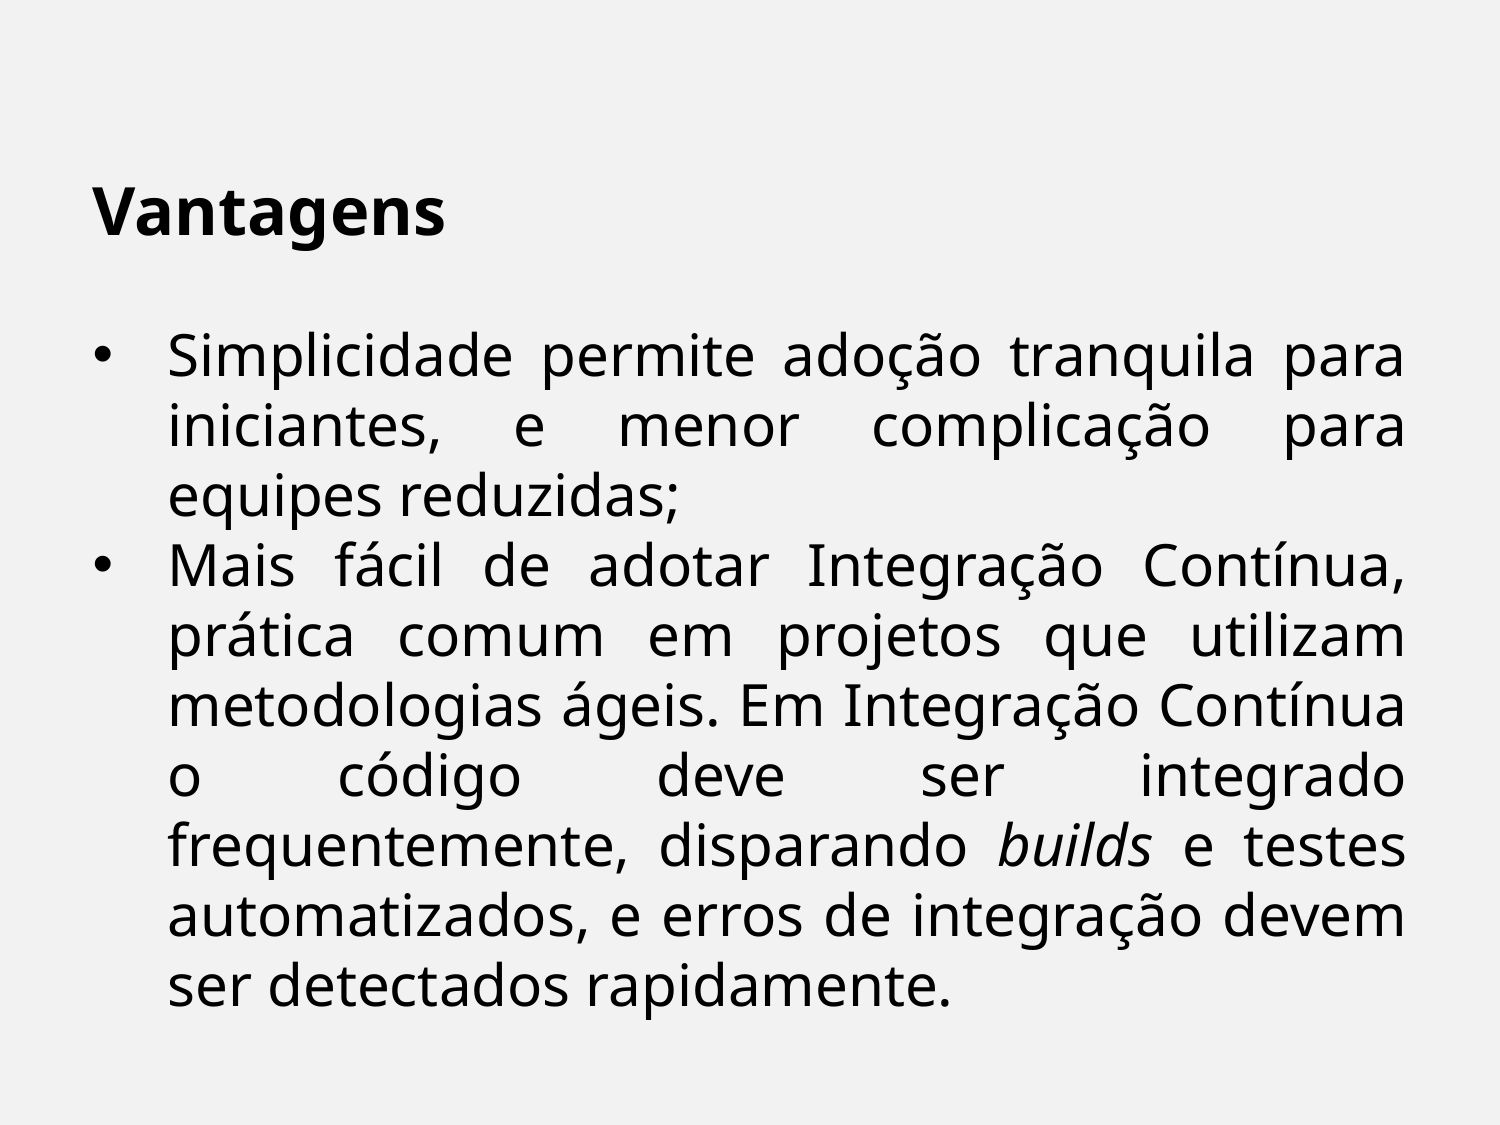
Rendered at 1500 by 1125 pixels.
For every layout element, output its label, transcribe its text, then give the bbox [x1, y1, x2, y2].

text_box Vantagens Simplicidade permite adoção tranquila para iniciantes, e menor complicação para equipes reduzidas; Mais fácil de adotar Integração Contínua, prática comum em projetos que utilizam metodologias ágeis. Em Integração Contínua o código deve ser integrado frequentemente, disparando builds e testes automatizados, e erros de integração devem ser detectados rapidamente. [78, 161, 1422, 1026]
